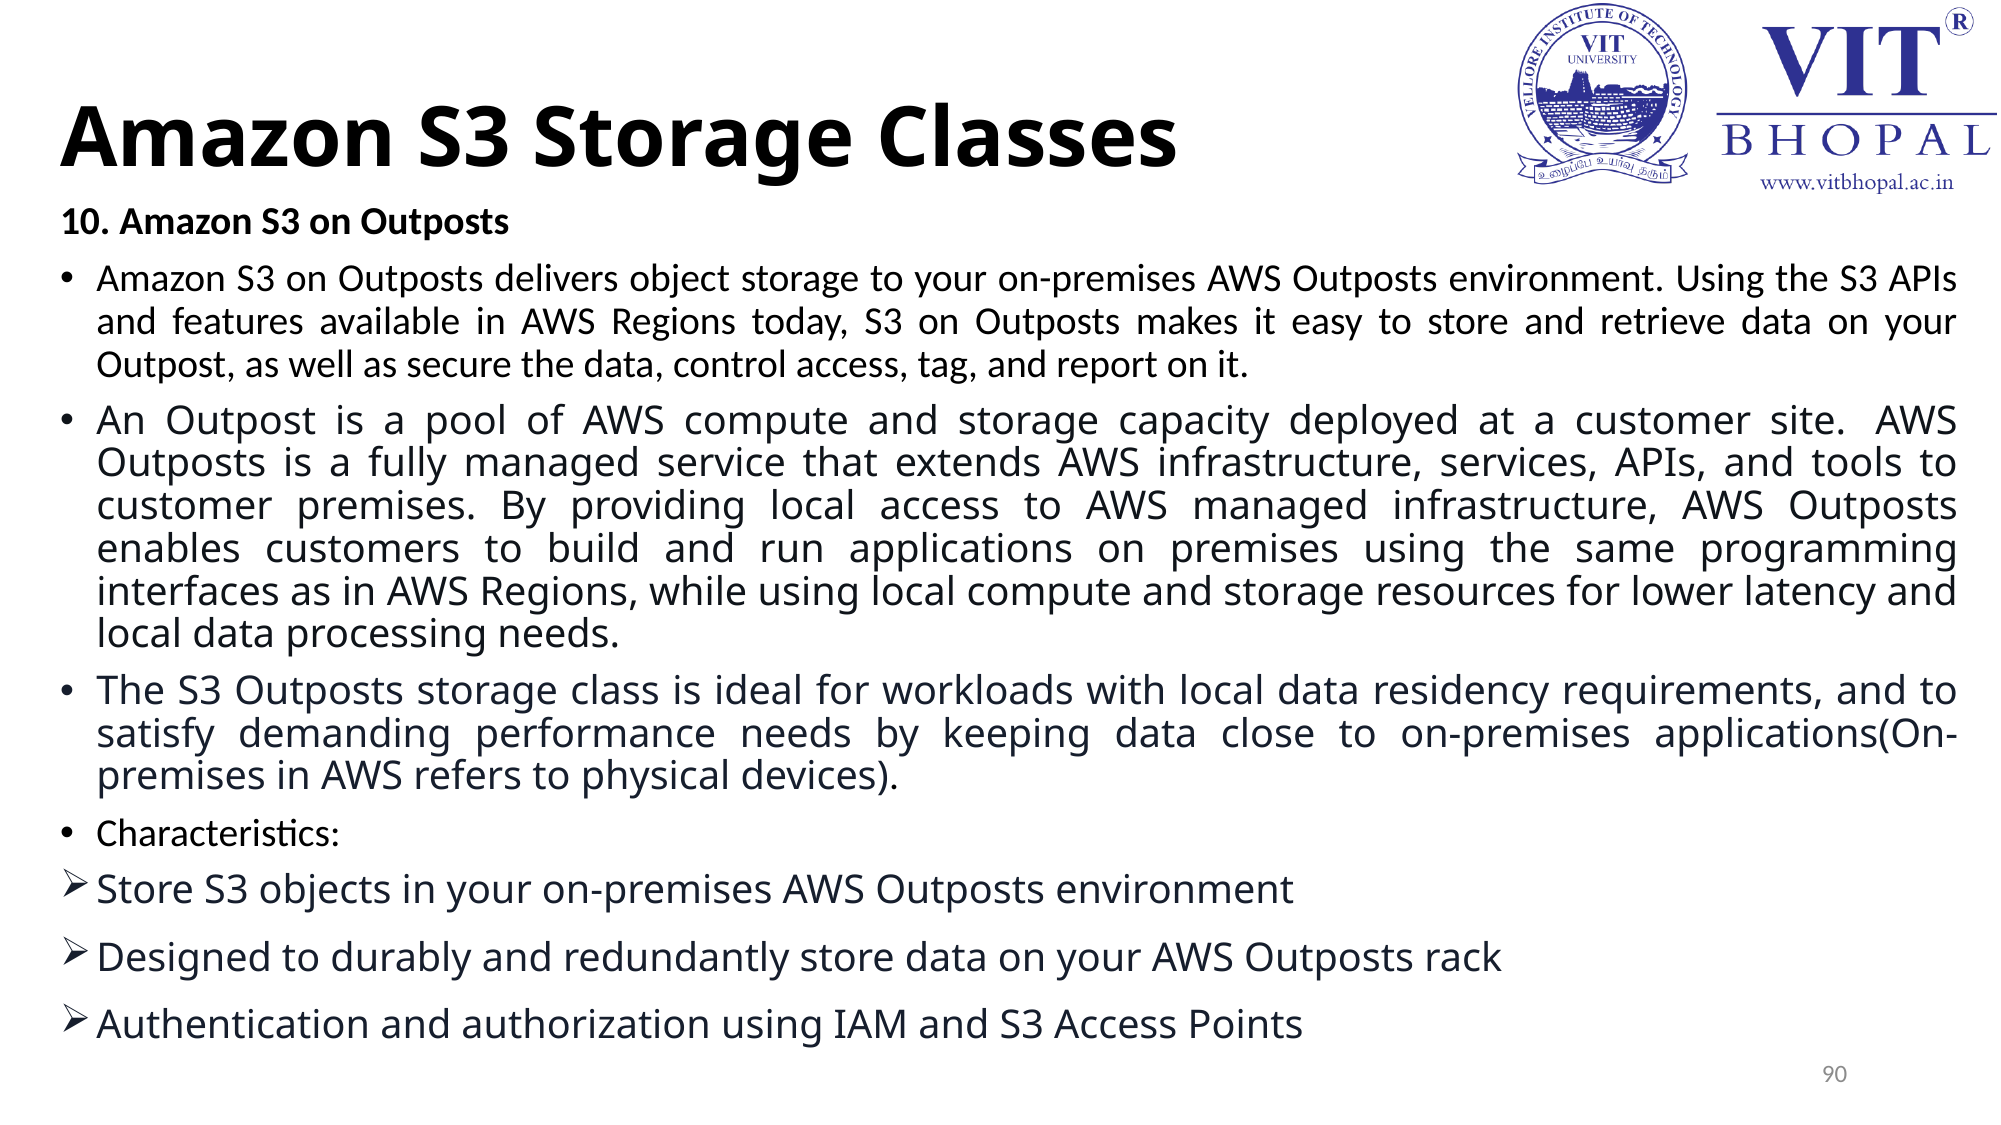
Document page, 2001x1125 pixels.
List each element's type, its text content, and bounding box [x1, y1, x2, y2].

picture [1517, 3, 1997, 194]
slide_number 90 [1412, 1042, 1863, 1103]
title Amazon S3 Storage Classes [45, 59, 1517, 193]
list 10. Amazon S3 on Outposts Amazon S3 on Outposts delivers object storage to your on-premises AWS Outposts environment. Using the S3 APIs and features available in AWS Regions today, S3 on Outposts makes it easy to store and retrieve data on your Outpost, as well as secure the data, control access, tag, and report on it. An Outpost is a pool of AWS compute and storage capacity deployed at a customer site. AWS Outposts is a fully managed service that extends AWS infrastructure, services, APIs, and tools to customer premises. By providing local access to AWS managed infrastructure, AWS Outposts enables customers to build and run applications on premises using the same programming interfaces as in AWS Regions, while using local compute and storage resources for lower latency and local data processing needs. The S3 Outposts storage class is ideal for workloads with local data residency requirements, and to satisfy demanding performance needs by keeping data close to on-premises applications(On-premises in AWS refers to physical devices). Characteristics: Store S3 objects in your on-premises AWS Outposts environment Designed to durably and redundantly store data on your AWS Outposts rack Authentication and authorization using IAM and S3 Access Points [45, 193, 1975, 1066]
